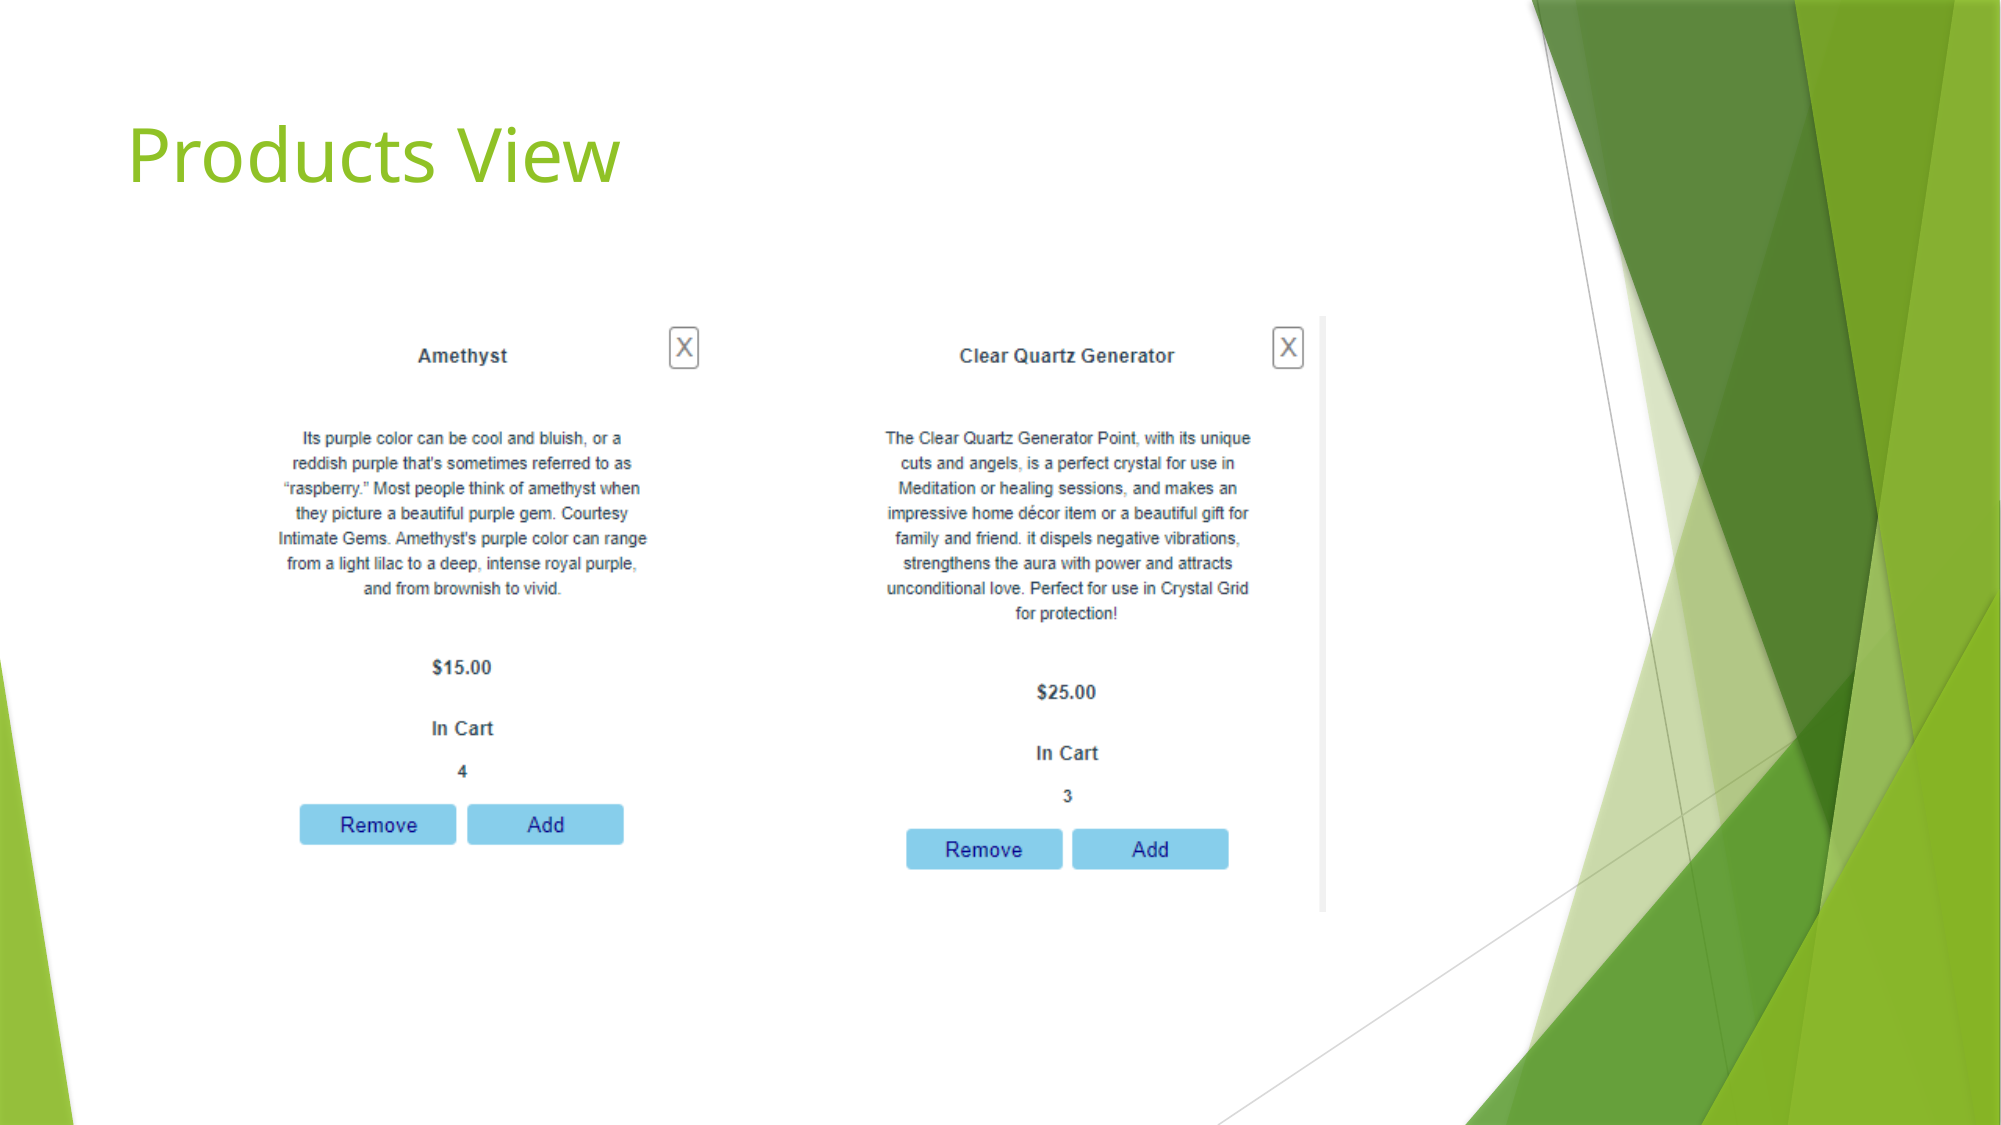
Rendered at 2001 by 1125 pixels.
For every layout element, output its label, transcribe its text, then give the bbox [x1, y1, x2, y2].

picture [854, 316, 1326, 913]
picture [249, 316, 708, 868]
title Products View [111, 99, 1522, 317]
